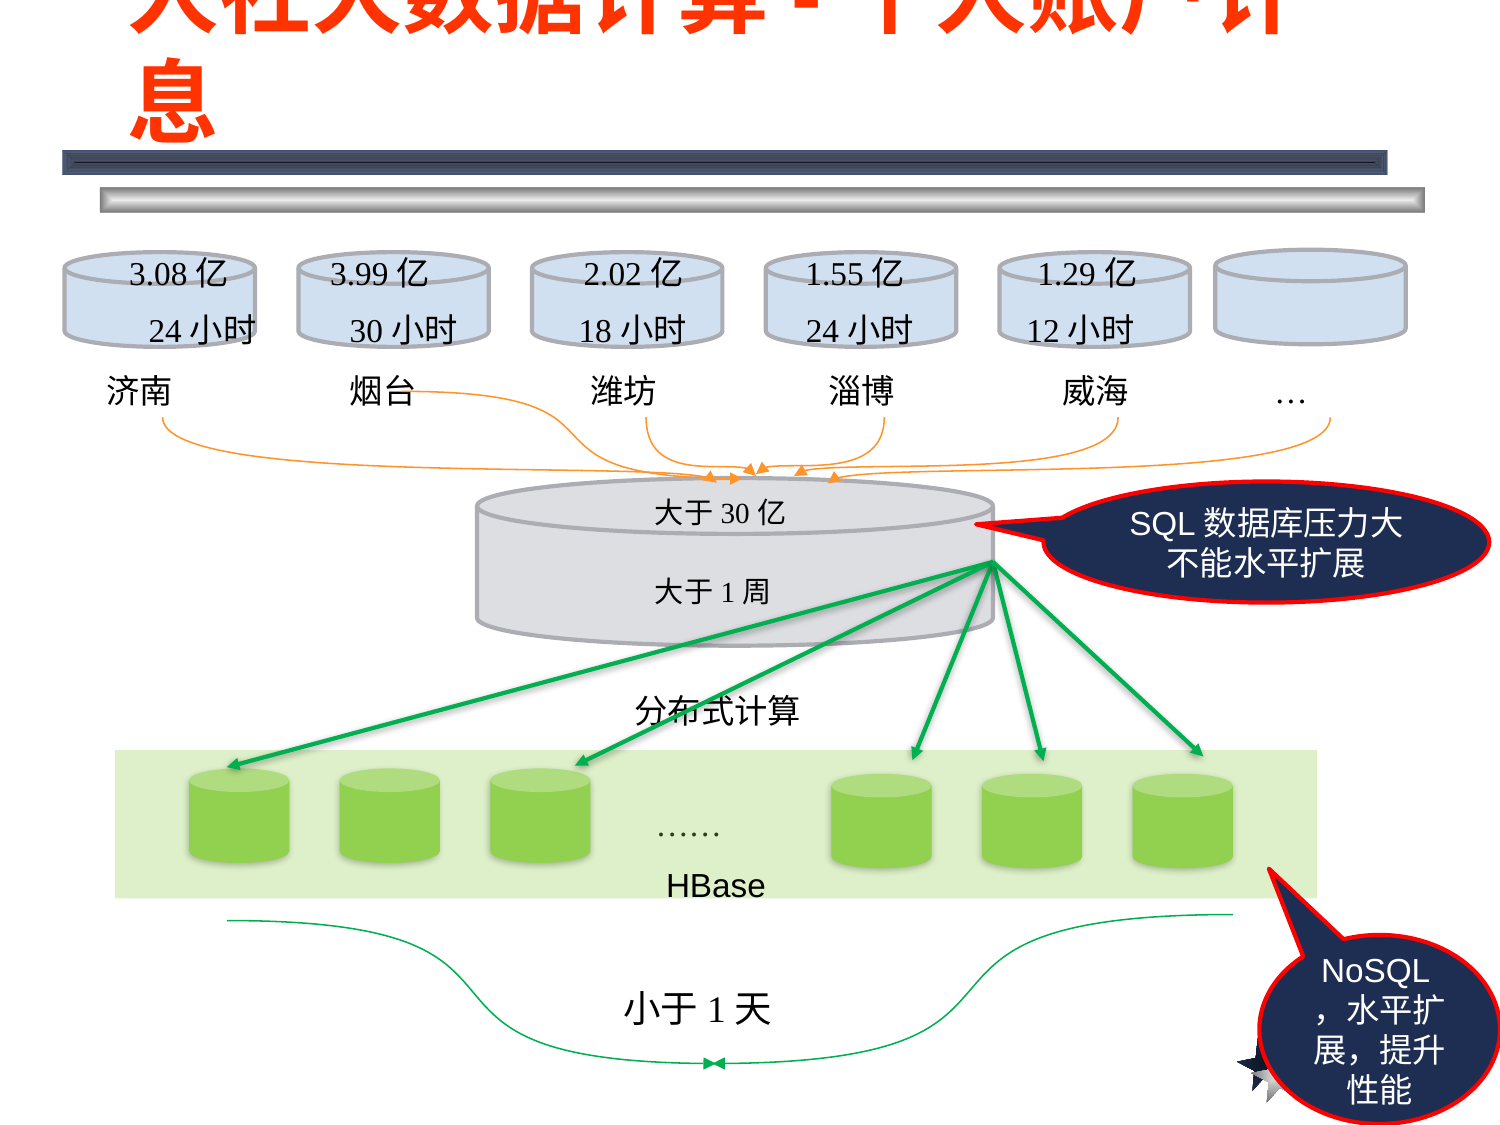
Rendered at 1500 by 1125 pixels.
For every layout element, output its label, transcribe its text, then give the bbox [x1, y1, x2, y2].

text_box 大于30亿 [640, 491, 862, 538]
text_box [162, 391, 1331, 484]
title 人社大数据计算-个人账户计息 [112, 24, 1388, 163]
text_box SQL数据库压力大 不能水平扩展 [974, 482, 1492, 605]
text_box [474, 491, 996, 644]
text_box NoSQL，水平扩展，提升性能 [1257, 907, 1500, 1125]
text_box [226, 914, 1234, 1064]
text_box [226, 645, 1204, 768]
text_box 大于1周 [640, 566, 862, 617]
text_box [64, 244, 1406, 419]
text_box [114, 682, 1318, 899]
